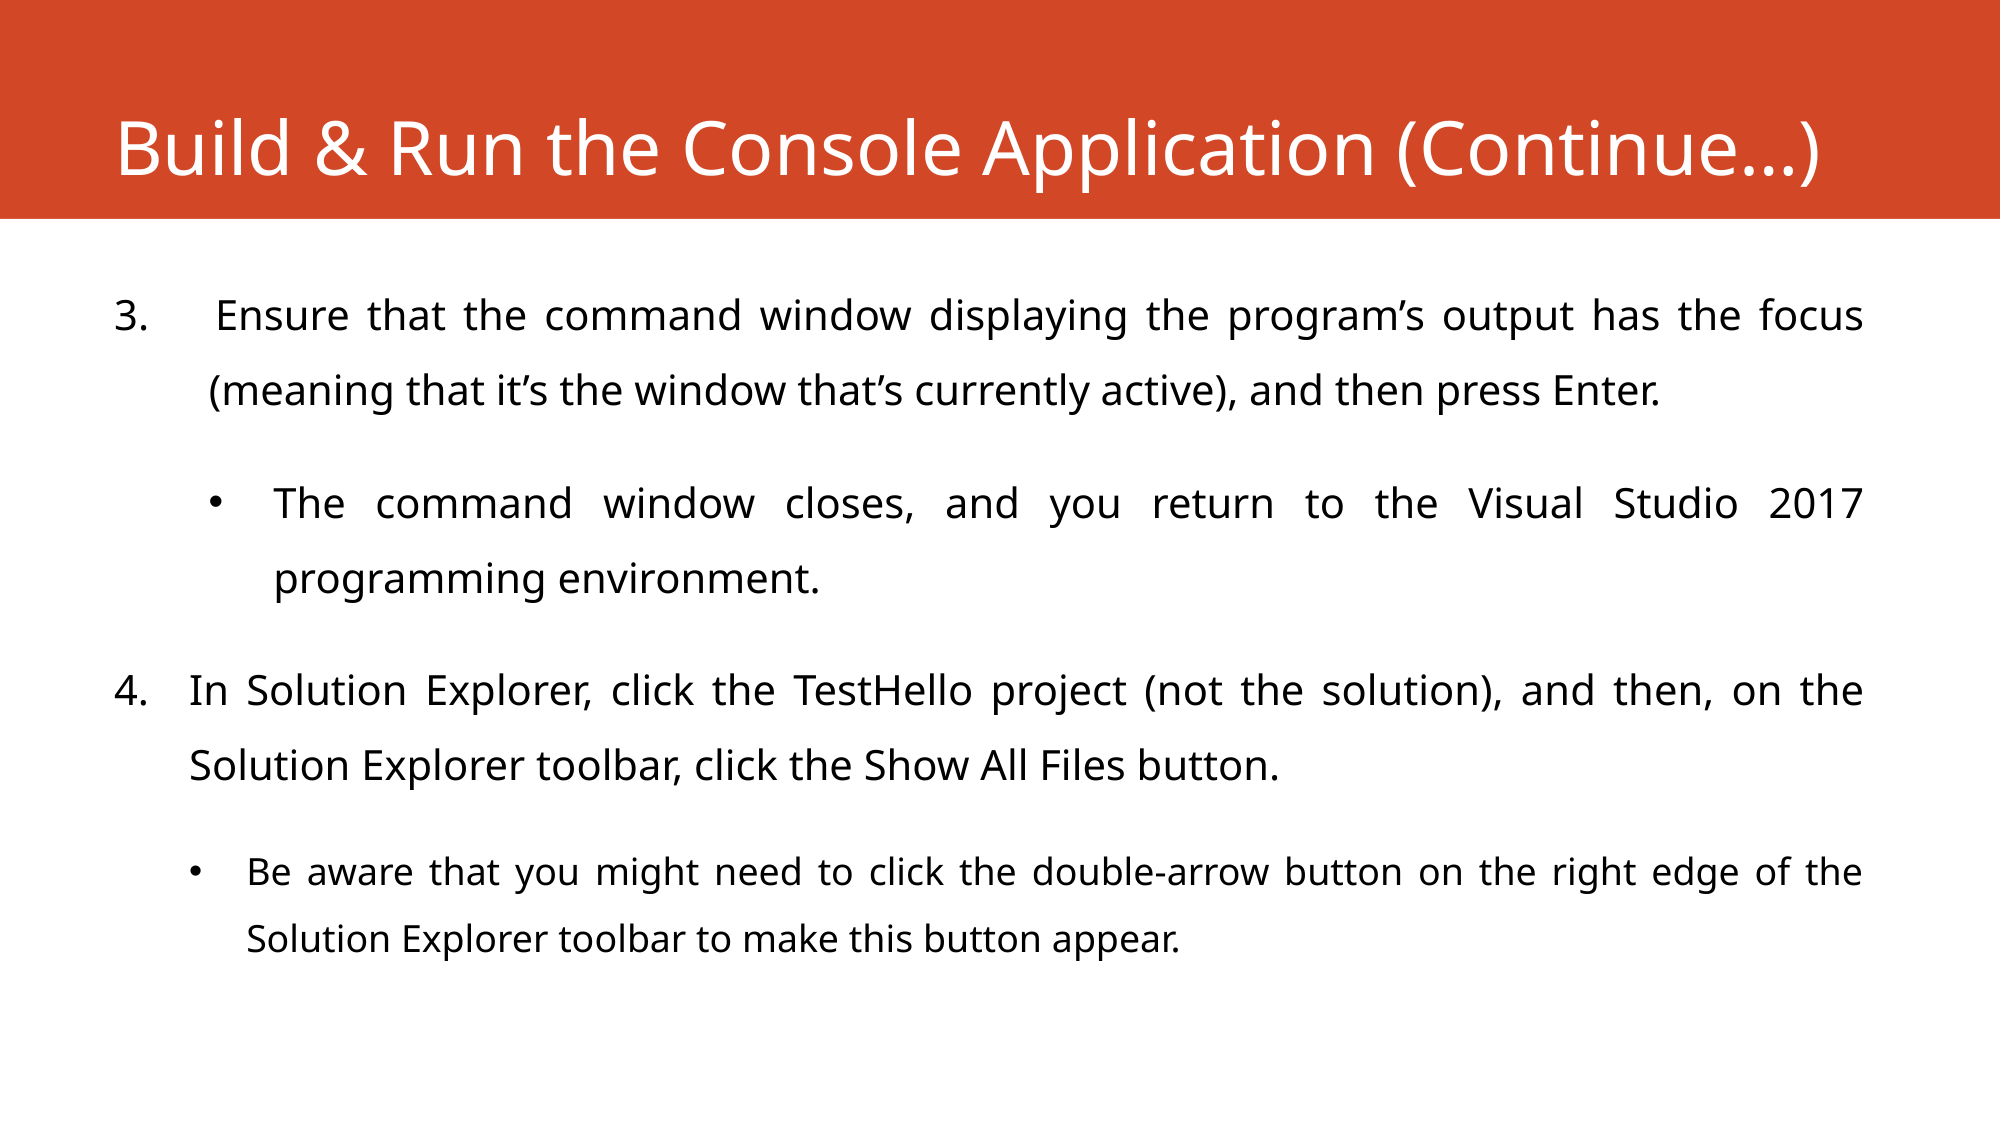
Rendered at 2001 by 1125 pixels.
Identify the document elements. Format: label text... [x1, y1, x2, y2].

list 3. Ensure that the command window displaying the program’s output has the focus (meaning that it’s the window that’s currently active), and then press Enter. The command window closes, and you return to the Visual Studio 2017 programming environment. In Solution Explorer, click the TestHello project (not the solution), and then, on the Solution Explorer toolbar, click the Show All Files button. Be aware that you might need to click the double-arrow button on the right edge of the Solution Explorer toolbar to make this button appear. [99, 256, 1880, 1091]
title Build & Run the Console Application (Continue…) [99, 0, 1880, 199]
